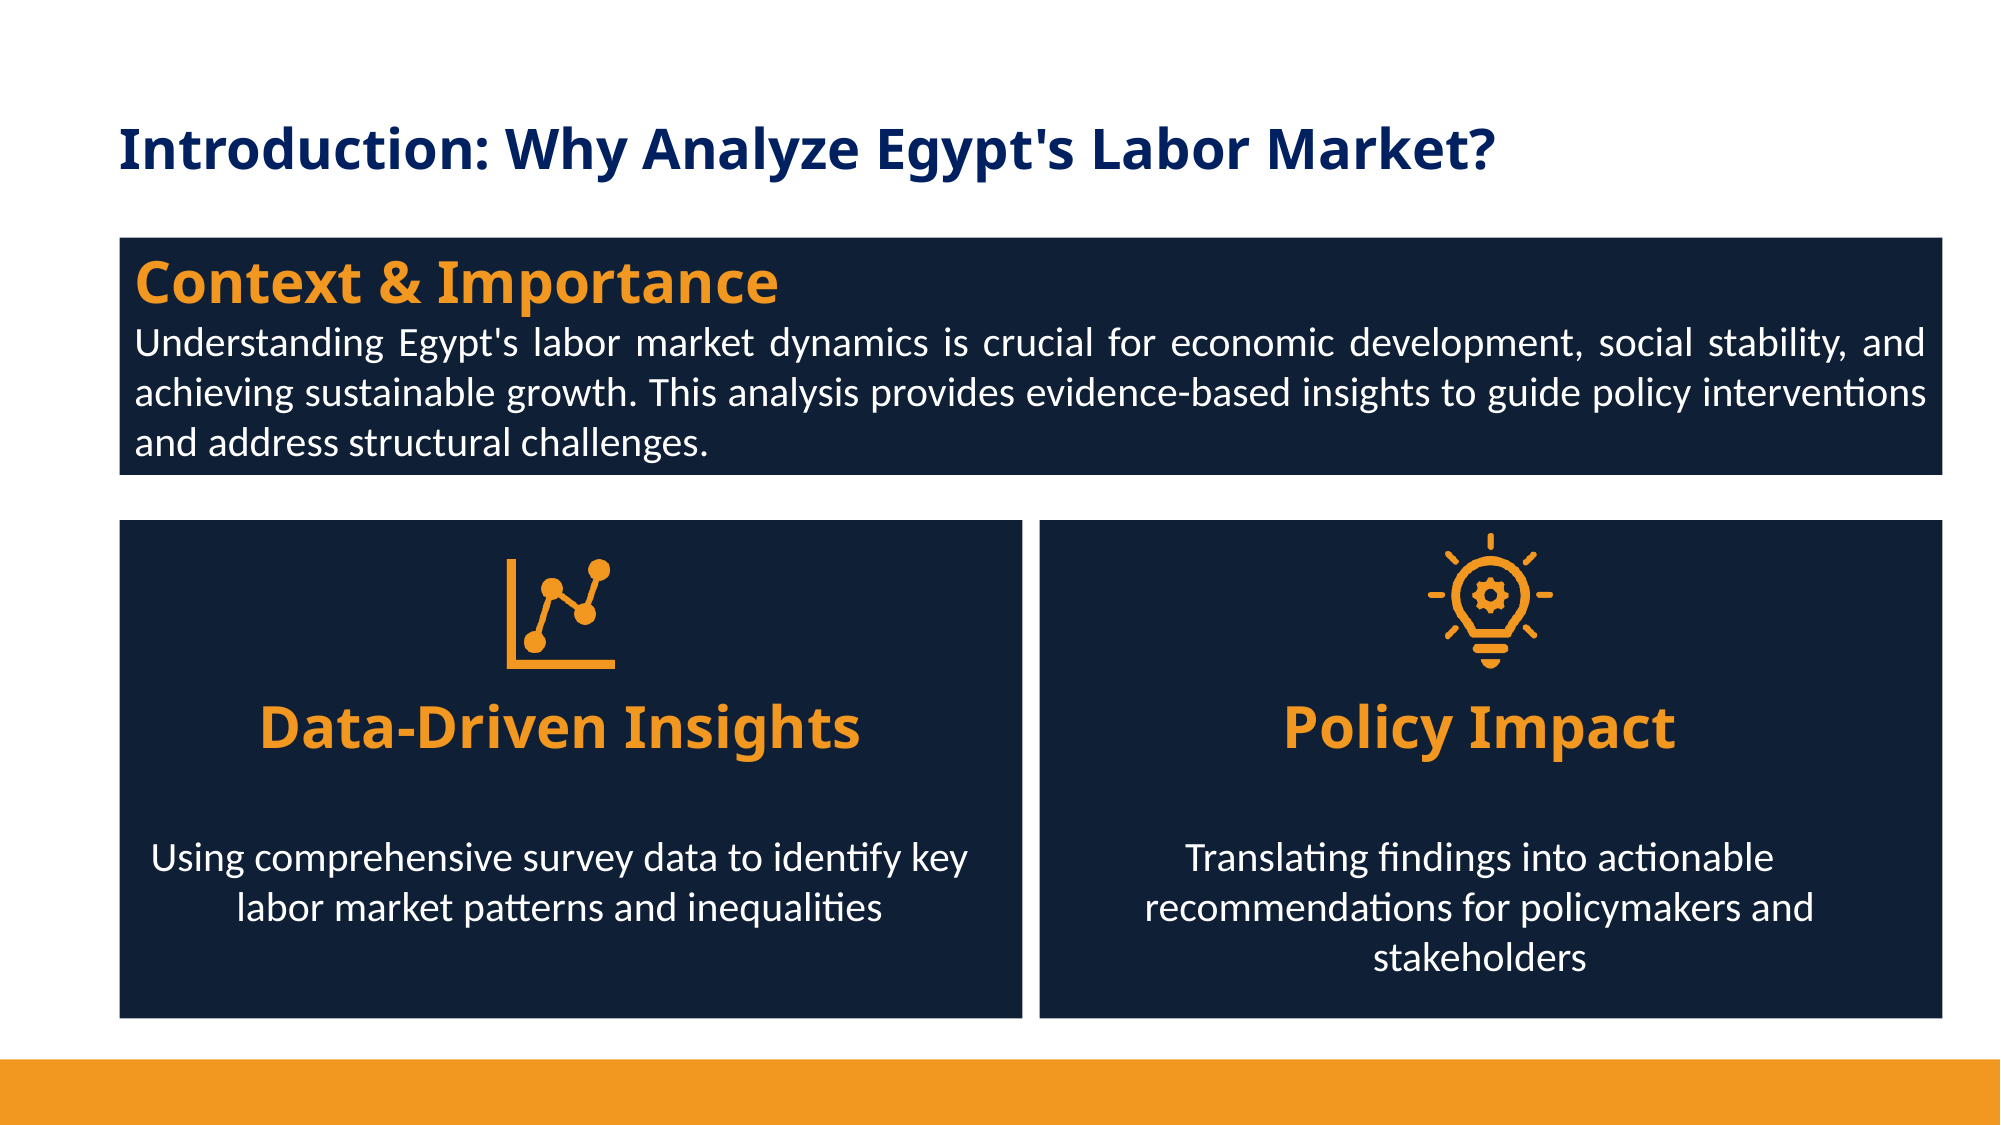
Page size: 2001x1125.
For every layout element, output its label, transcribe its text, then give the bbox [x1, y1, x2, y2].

text_box [0, 1059, 2000, 1125]
text_box Data-Driven Insights Using comprehensive survey data to identify key labor market patterns and inequalities [119, 682, 1000, 938]
picture [484, 538, 635, 689]
text_box Context & Importance Understanding Egypt's labor market dynamics is crucial for economic development, social stability, and achieving sustainable growth. This analysis provides evidence-based insights to guide policy interventions and address structural challenges. [119, 237, 1943, 473]
text_box [1039, 519, 1943, 1019]
text_box [118, 237, 1943, 476]
text_box Policy Impact Translating findings into actionable recommendations for policymakers and stakeholders [1039, 682, 1921, 988]
text_box [119, 519, 1023, 1019]
text_box Introduction: Why Analyze Egypt's Labor Market? [119, 86, 1812, 181]
picture [1416, 526, 1567, 677]
